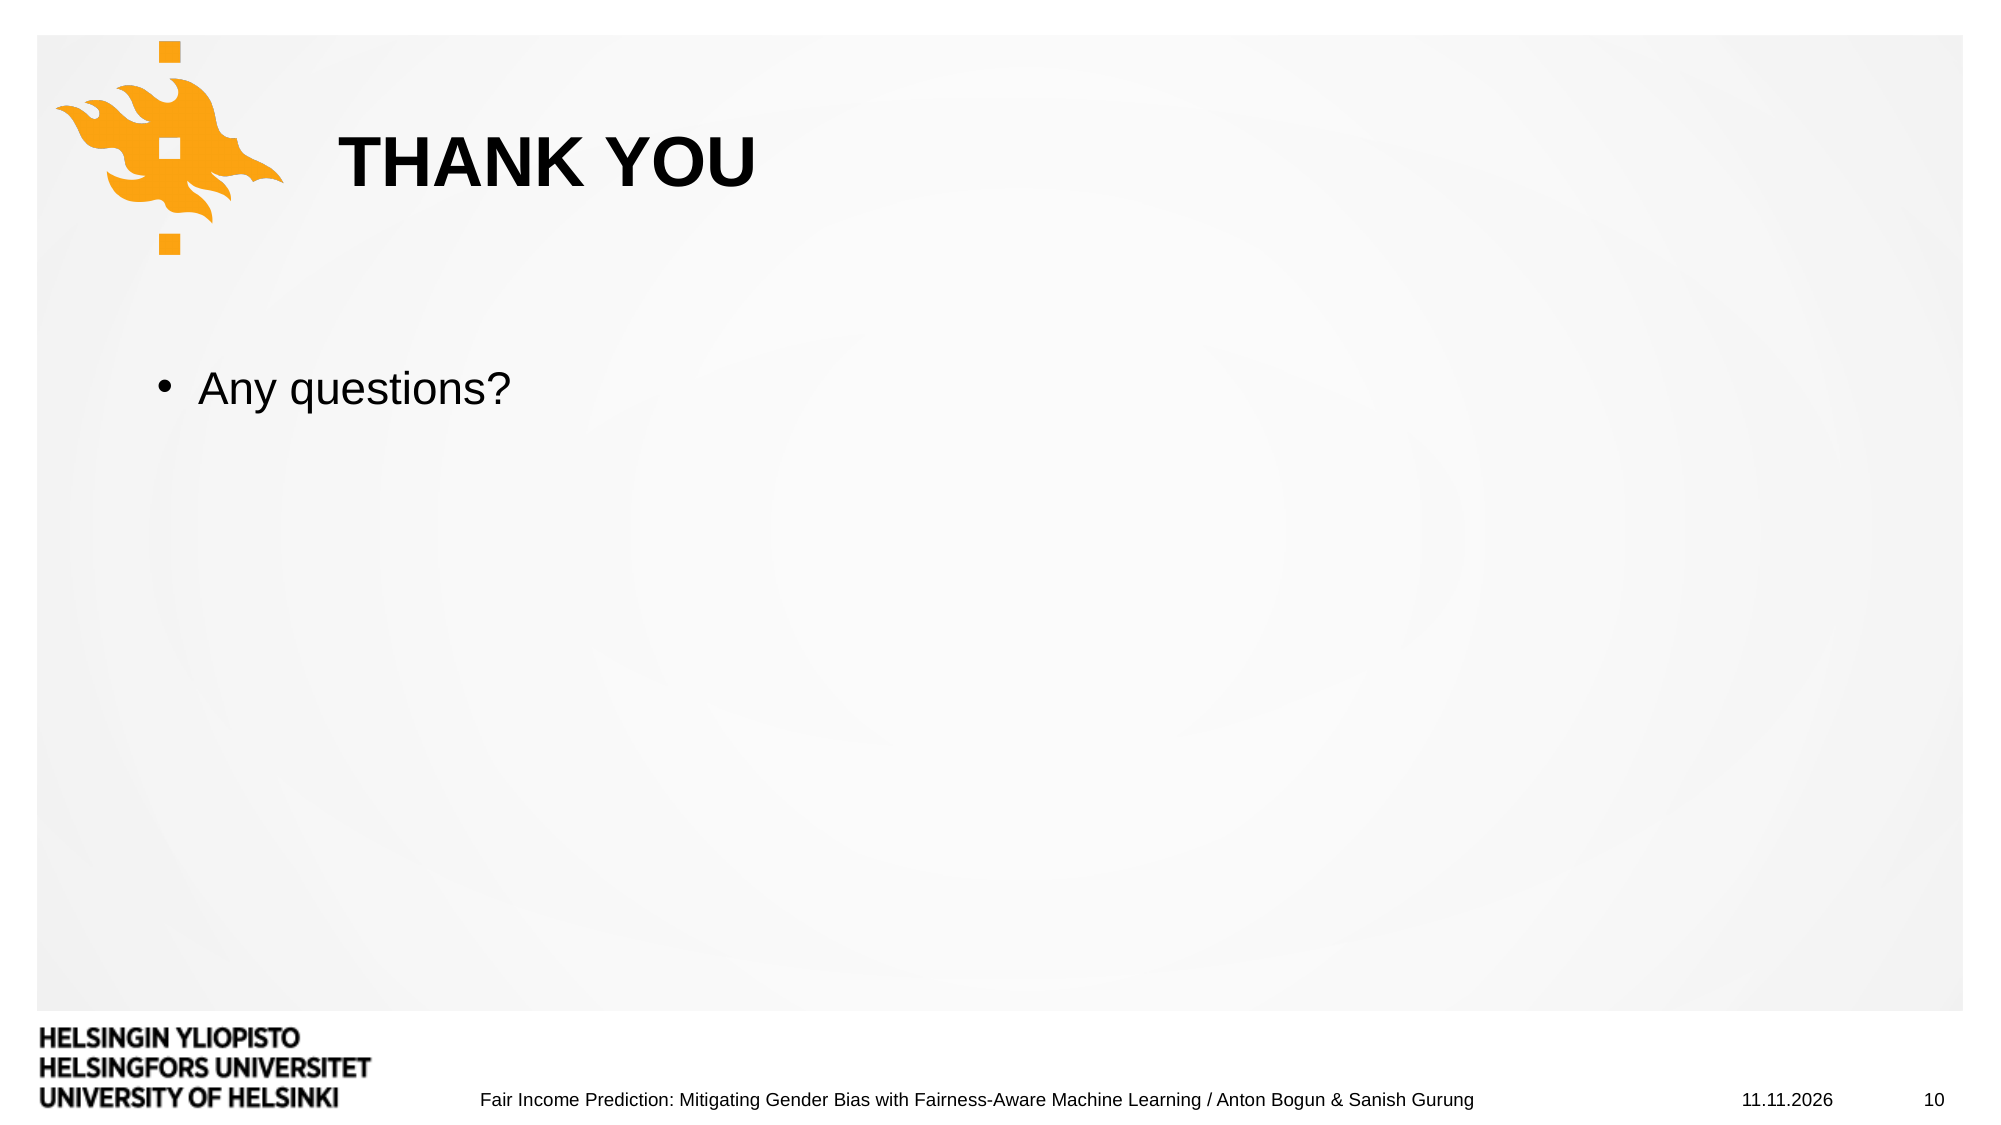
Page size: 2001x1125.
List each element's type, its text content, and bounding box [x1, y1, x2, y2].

picture [34, 1023, 377, 1113]
list Any questions? [126, 361, 1937, 1000]
picture [34, 20, 1963, 1011]
footer Fair Income Prediction: Mitigating Gender Bias with Fairness-Aware Machine Learning / Anton Bogun & Sanish Gurung [480, 1015, 1684, 1110]
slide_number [1684, 1015, 1833, 1110]
title Thank you [338, 131, 1934, 291]
slide_number 10 [1833, 1015, 1945, 1110]
